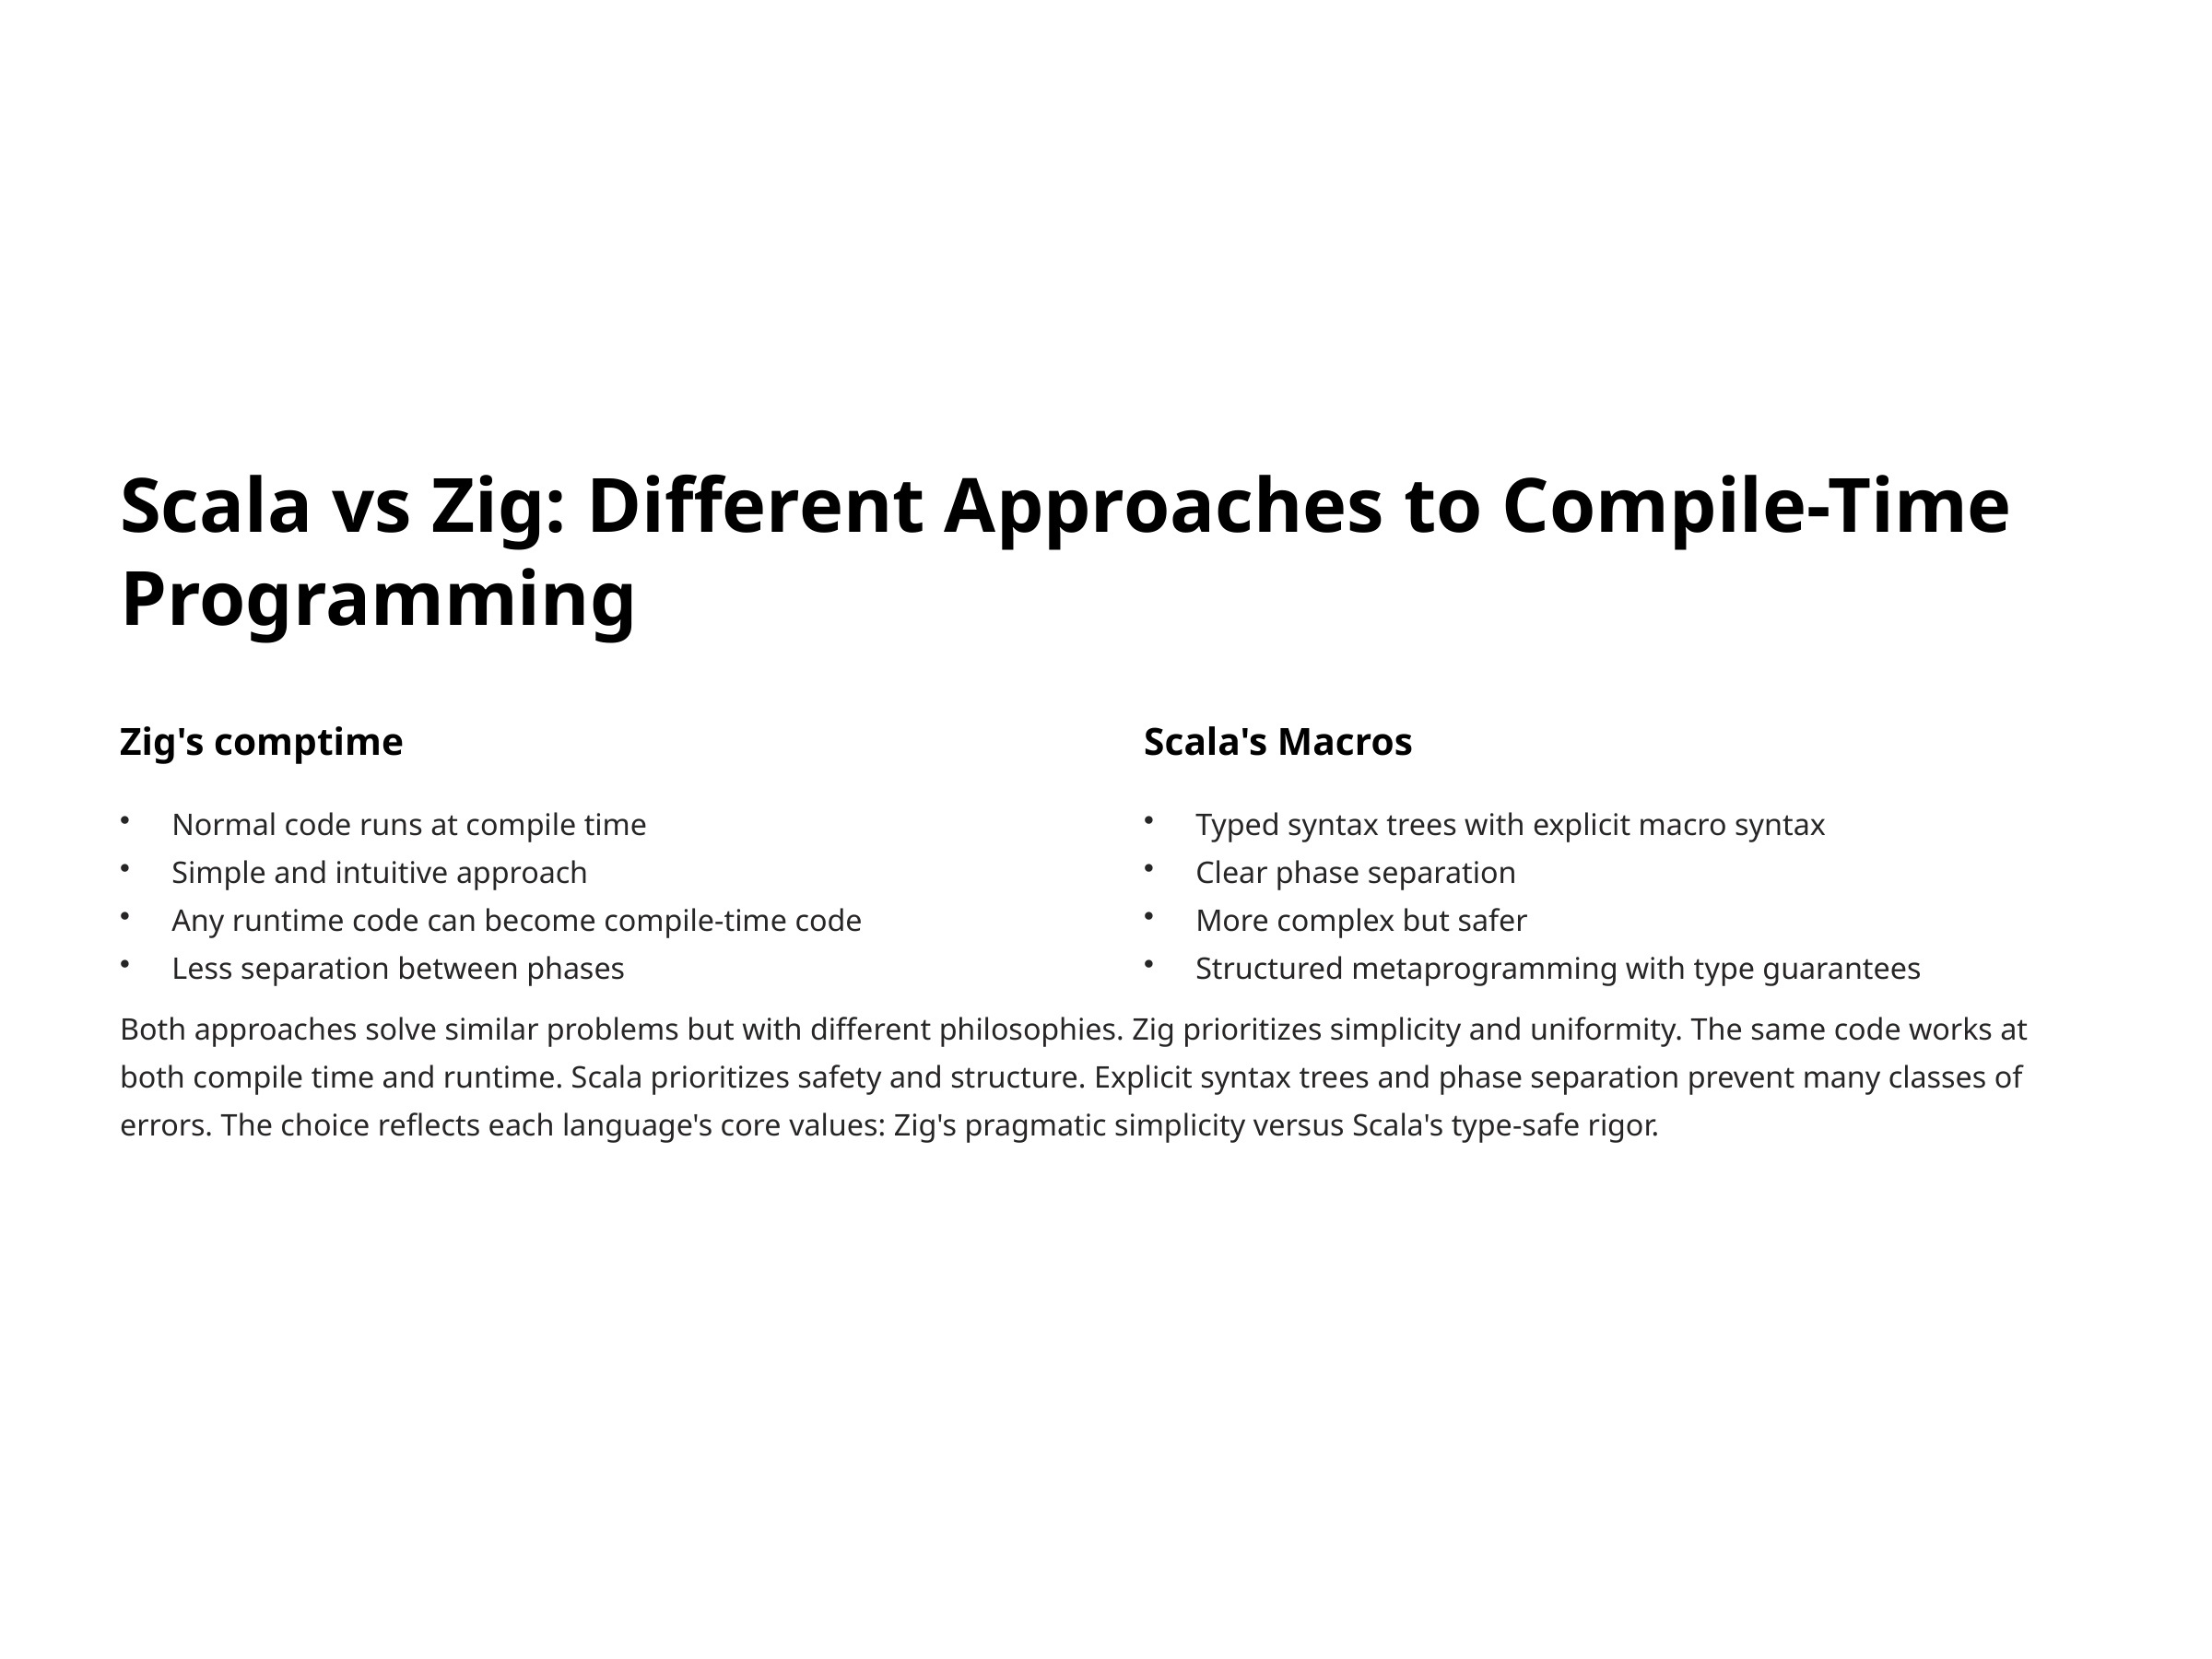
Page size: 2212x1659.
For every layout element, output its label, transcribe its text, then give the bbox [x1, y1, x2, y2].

text_box Scala's Macros [1143, 716, 1519, 764]
text_box Both approaches solve similar problems but with different philosophies. Zig prioritizes simplicity and uniformity. The same code works at both compile time and runtime. Scala prioritizes safety and structure. Explicit syntax trees and phase separation prevent many classes of errors. The choice reflects each language's core values: Zig's pragmatic simplicity versus Scala's type-safe rigor. [120, 997, 2092, 1143]
text_box Zig's comptime [120, 716, 496, 764]
text_box Scala vs Zig: Different Approaches to Compile-Time Programming [120, 453, 2092, 641]
text_box Normal code runs at compile time Simple and intuitive approach Any runtime code can become compile-time code Less separation between phases [120, 793, 1070, 985]
text_box Typed syntax trees with explicit macro syntax Clear phase separation More complex but safer Structured metaprogramming with type guarantees [1143, 793, 2094, 985]
